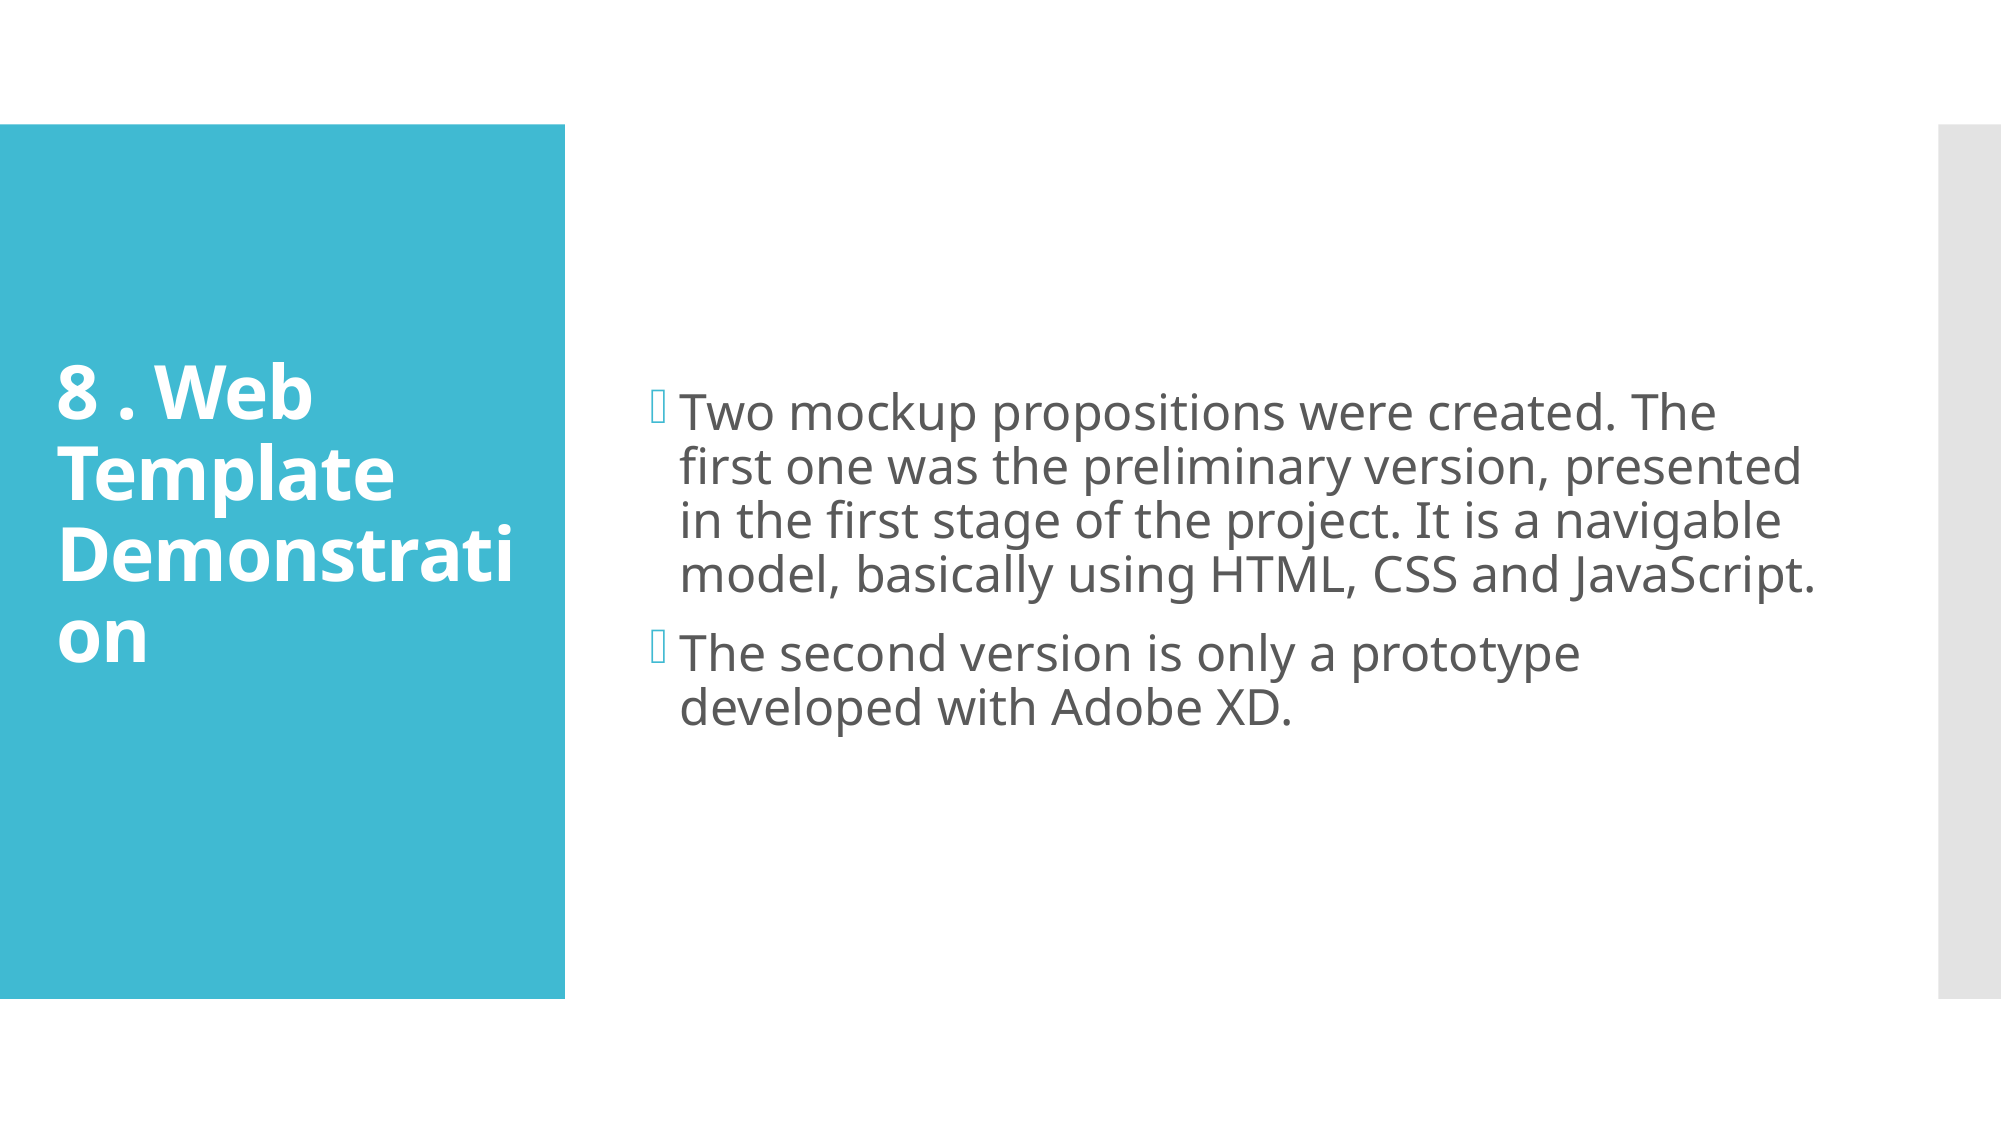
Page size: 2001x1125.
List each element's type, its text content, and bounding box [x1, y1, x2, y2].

list Two mockup propositions were created. The first one was the preliminary version, presented in the first stage of the project. It is a navigable model, basically using HTML, CSS and JavaScript. The second version is only a prototype developed with Adobe XD. [634, 141, 1835, 982]
title 8 . Web Template Demonstration [41, 184, 562, 940]
